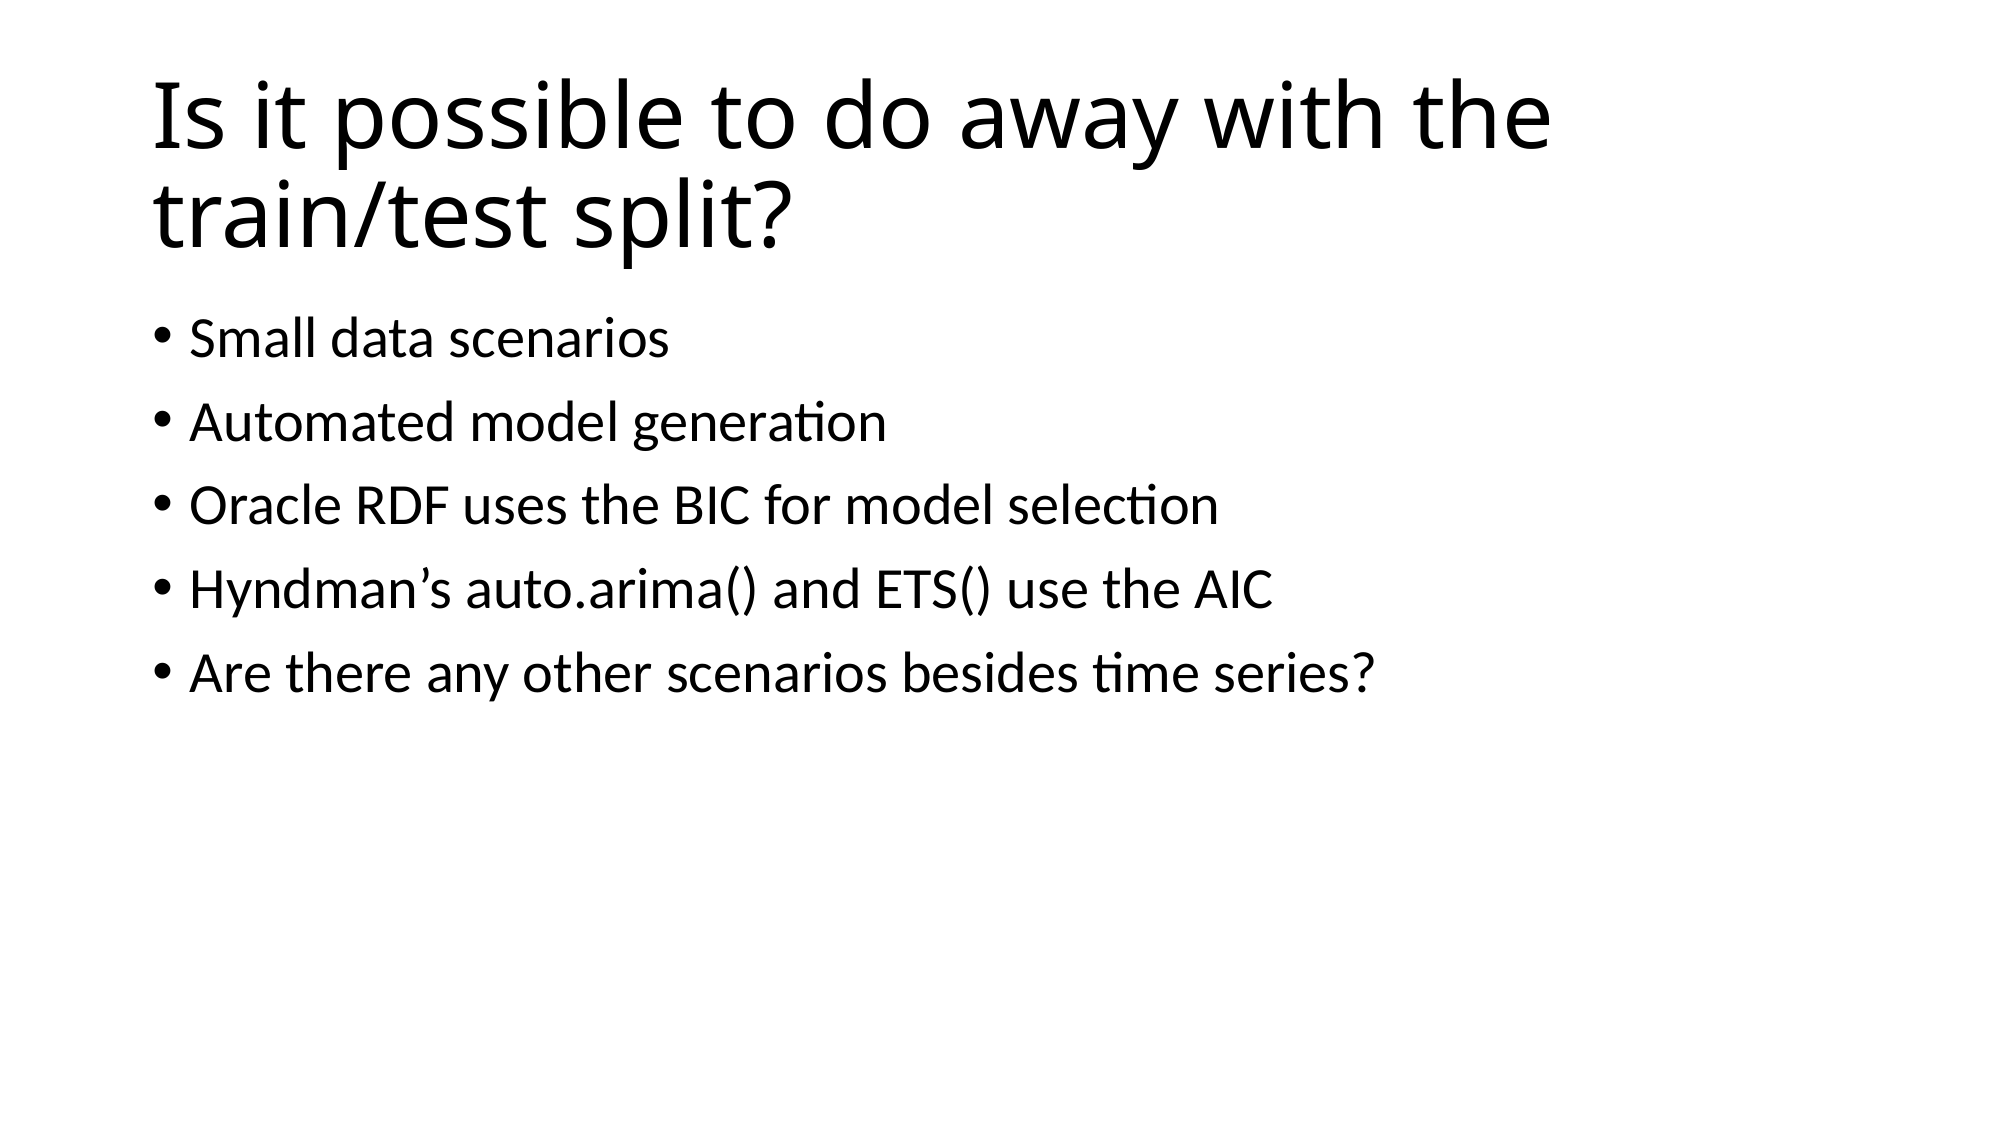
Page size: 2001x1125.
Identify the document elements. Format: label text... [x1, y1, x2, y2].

title Is it possible to do away with the train/test split? [137, 59, 1863, 278]
list Small data scenarios Automated model generation Oracle RDF uses the BIC for model selection Hyndman’s auto.arima() and ETS() use the AIC Are there any other scenarios besides time series? [137, 299, 1863, 1014]
